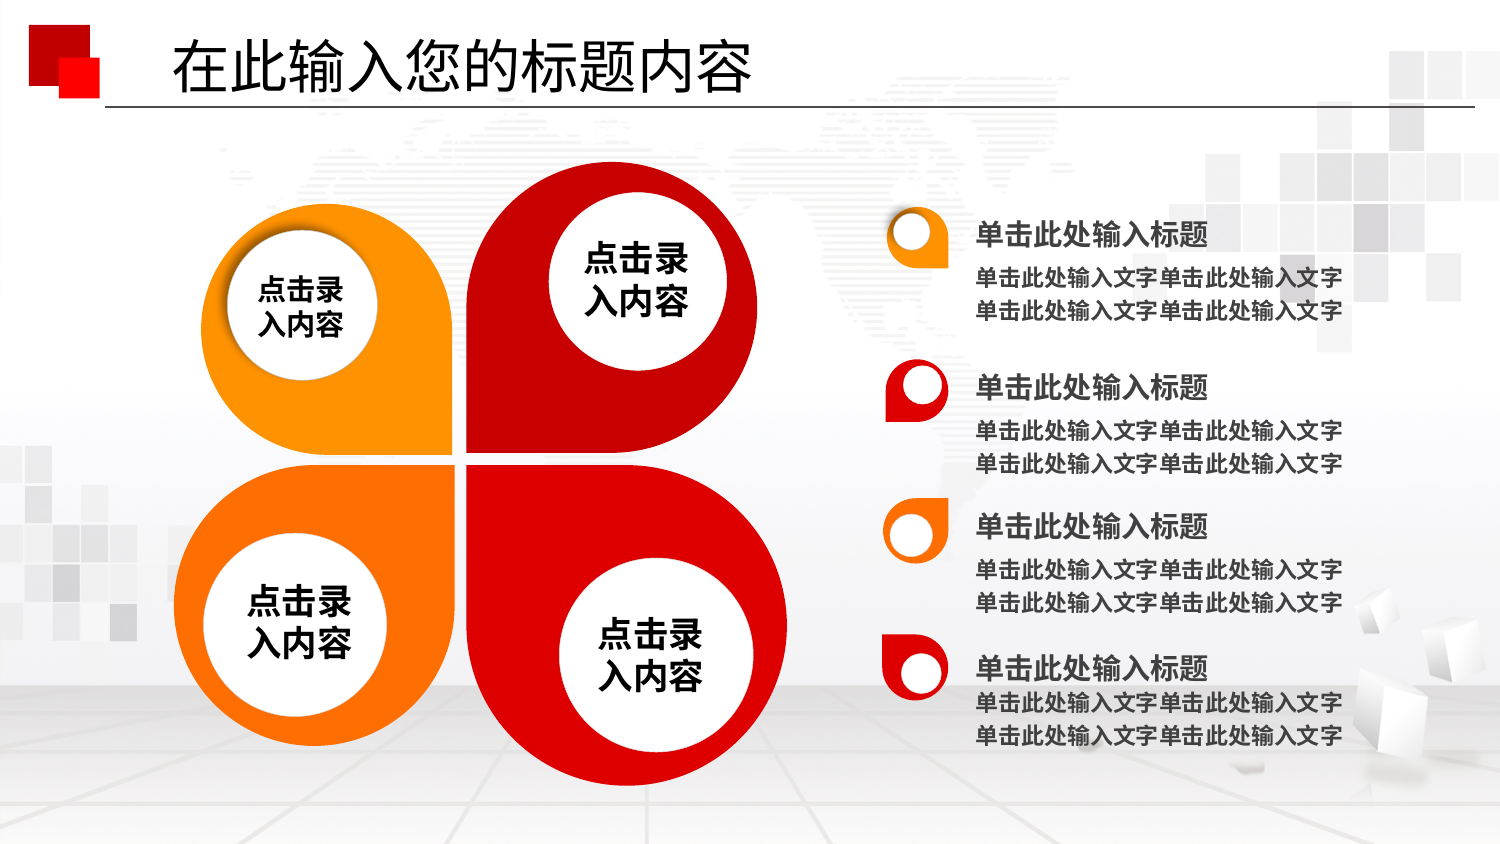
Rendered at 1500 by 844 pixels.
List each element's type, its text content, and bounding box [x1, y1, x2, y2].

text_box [886, 206, 949, 269]
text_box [466, 464, 788, 786]
text_box 单击此处输入标题 [975, 634, 1386, 694]
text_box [200, 203, 453, 455]
text_box 单击此处输入文字单击此处输入文字 单击此处输入文字单击此处输入文字 [960, 250, 1495, 365]
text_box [885, 358, 949, 422]
text_box 单击此处输入文字单击此处输入文字 单击此处输入文字单击此处输入文字 [960, 675, 1495, 790]
text_box 单击此处输入文字单击此处输入文字 单击此处输入文字单击此处输入文字 [960, 403, 1495, 518]
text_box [882, 497, 949, 564]
text_box 在此输入您的标题内容 [156, 22, 793, 108]
text_box 单击此处输入标题 [975, 354, 1386, 414]
text_box 单击此处输入文字单击此处输入文字 单击此处输入文字单击此处输入文字 [960, 542, 1495, 657]
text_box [173, 464, 455, 747]
text_box 单击此处输入标题 [975, 492, 1386, 552]
picture [0, 0, 1500, 844]
text_box 单击此处输入标题 [975, 200, 1386, 260]
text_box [882, 634, 949, 701]
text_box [466, 161, 758, 454]
